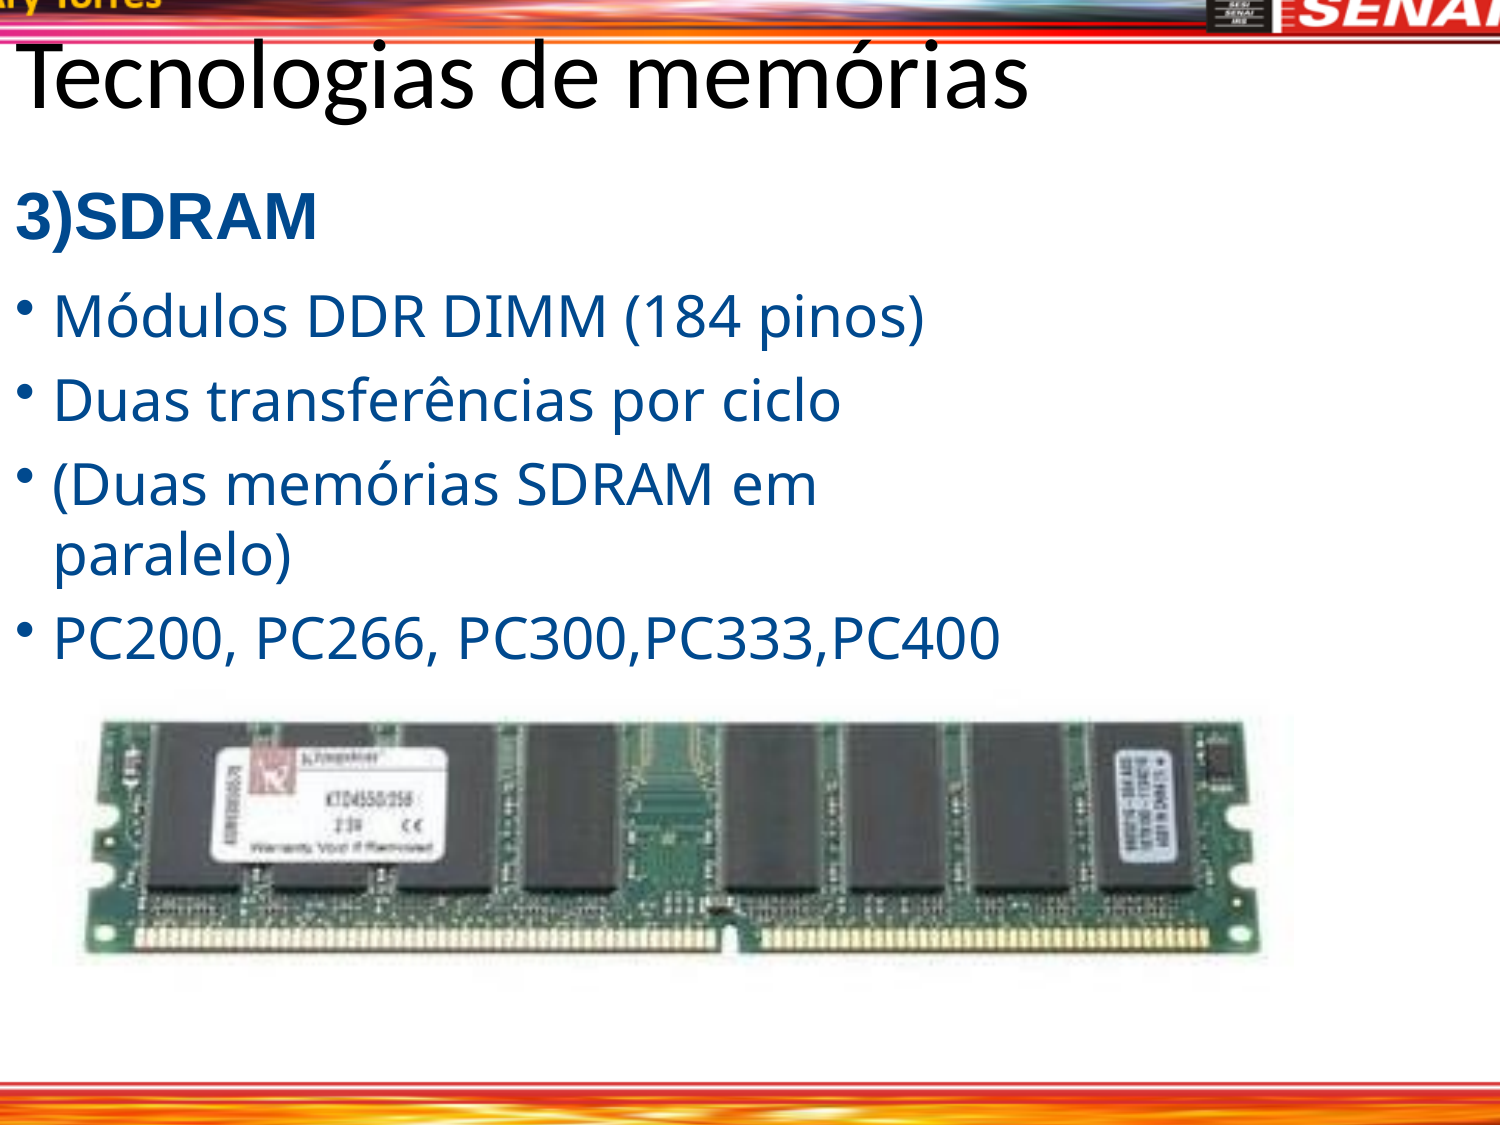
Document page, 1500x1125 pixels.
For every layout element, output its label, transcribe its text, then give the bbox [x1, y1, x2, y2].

title Tecnologias de memórias [12, 6, 1043, 197]
picture [0, 0, 1500, 1125]
text_box 3)SDRAM Módulos DDR DIMM (184 pinos) Duas transferências por ciclo (Duas memórias SDRAM em paralelo) PC200, PC266, PC300,PC333,PC400 [12, 140, 1052, 671]
